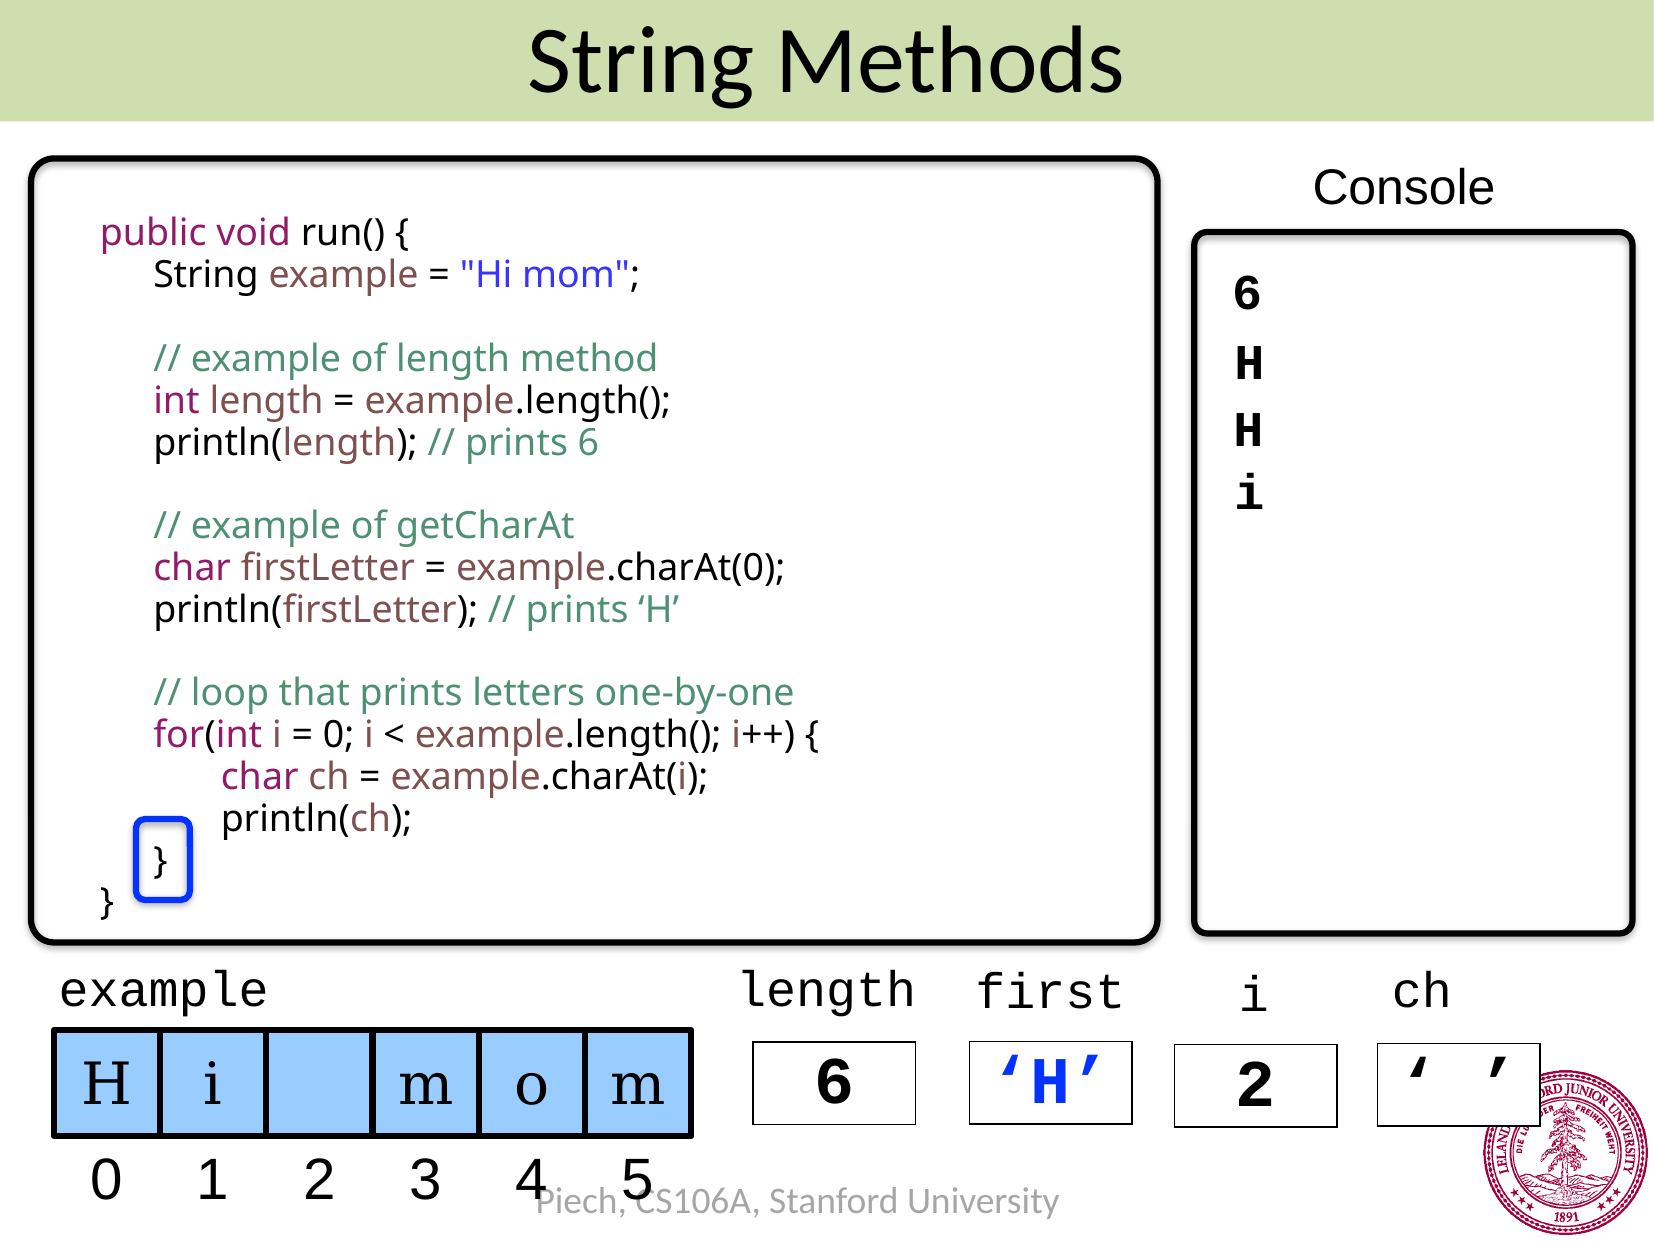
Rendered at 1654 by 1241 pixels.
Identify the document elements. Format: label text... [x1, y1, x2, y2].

text_box [135, 818, 191, 901]
text_box 2 [1174, 1044, 1337, 1128]
text_box [1193, 231, 1634, 935]
text_box 6 [753, 1042, 916, 1125]
text_box first [960, 956, 1146, 1028]
text_box 6 [1217, 257, 1278, 328]
text_box ‘H’ [969, 1041, 1132, 1125]
text_box ch [1377, 955, 1654, 1027]
text_box Console [1297, 152, 1511, 224]
picture [1483, 1070, 1648, 1235]
text_box length [721, 954, 932, 1026]
text_box H [1219, 327, 1280, 399]
text_box i [1219, 457, 1280, 529]
text_box String Methods [0, 0, 1654, 122]
text_box i [1224, 958, 1654, 1030]
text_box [53, 1029, 692, 1217]
text_box ‘ ’ [1377, 1043, 1540, 1127]
text_box H [1218, 394, 1279, 466]
text_box example [43, 954, 284, 1026]
text_box public void run() { String example = "Hi mom"; // example of length method int length = example.length(); println(length); // prints 6 // example of getCharAt char firstLetter = example.charAt(0); println(firstLetter); // prints ‘H’ // loop that prints letters one-by-one for(int i = 0; i < example.length(); i++) { char ch = example.charAt(i); println(ch); } } [1161, 205, 1376, 931]
text_box [30, 157, 1159, 944]
